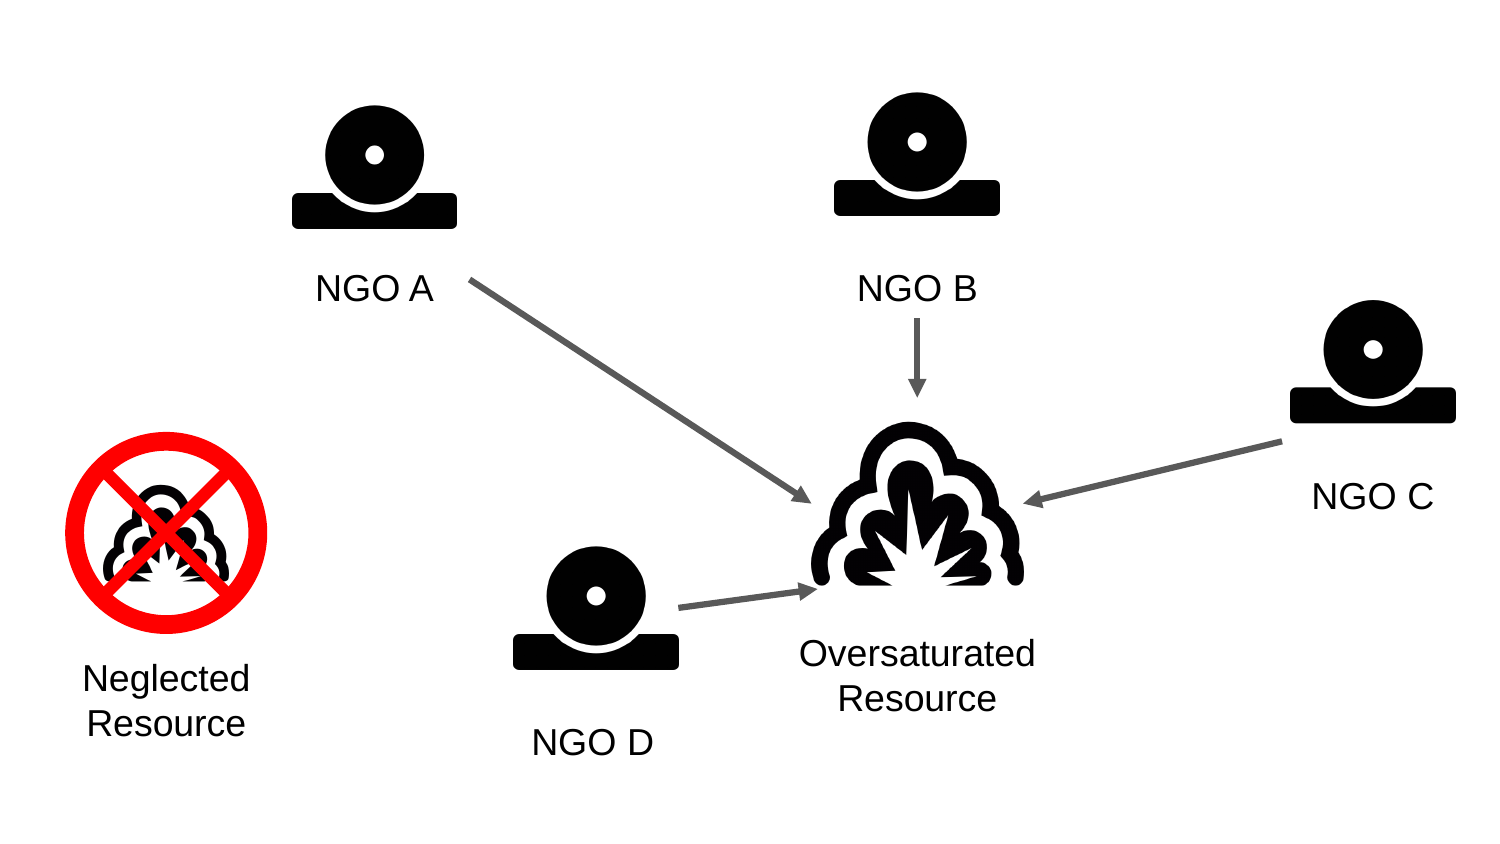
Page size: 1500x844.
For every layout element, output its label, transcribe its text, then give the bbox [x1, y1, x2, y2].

picture [811, 397, 1024, 610]
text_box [1022, 440, 1283, 504]
text_box Neglected Resource [11, 639, 321, 708]
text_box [219, 84, 530, 319]
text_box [762, 71, 1072, 319]
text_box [74, 441, 259, 625]
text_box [678, 588, 818, 609]
text_box Oversaturated Resource [762, 614, 1072, 683]
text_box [469, 279, 812, 504]
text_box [438, 525, 748, 773]
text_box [1218, 279, 1500, 526]
